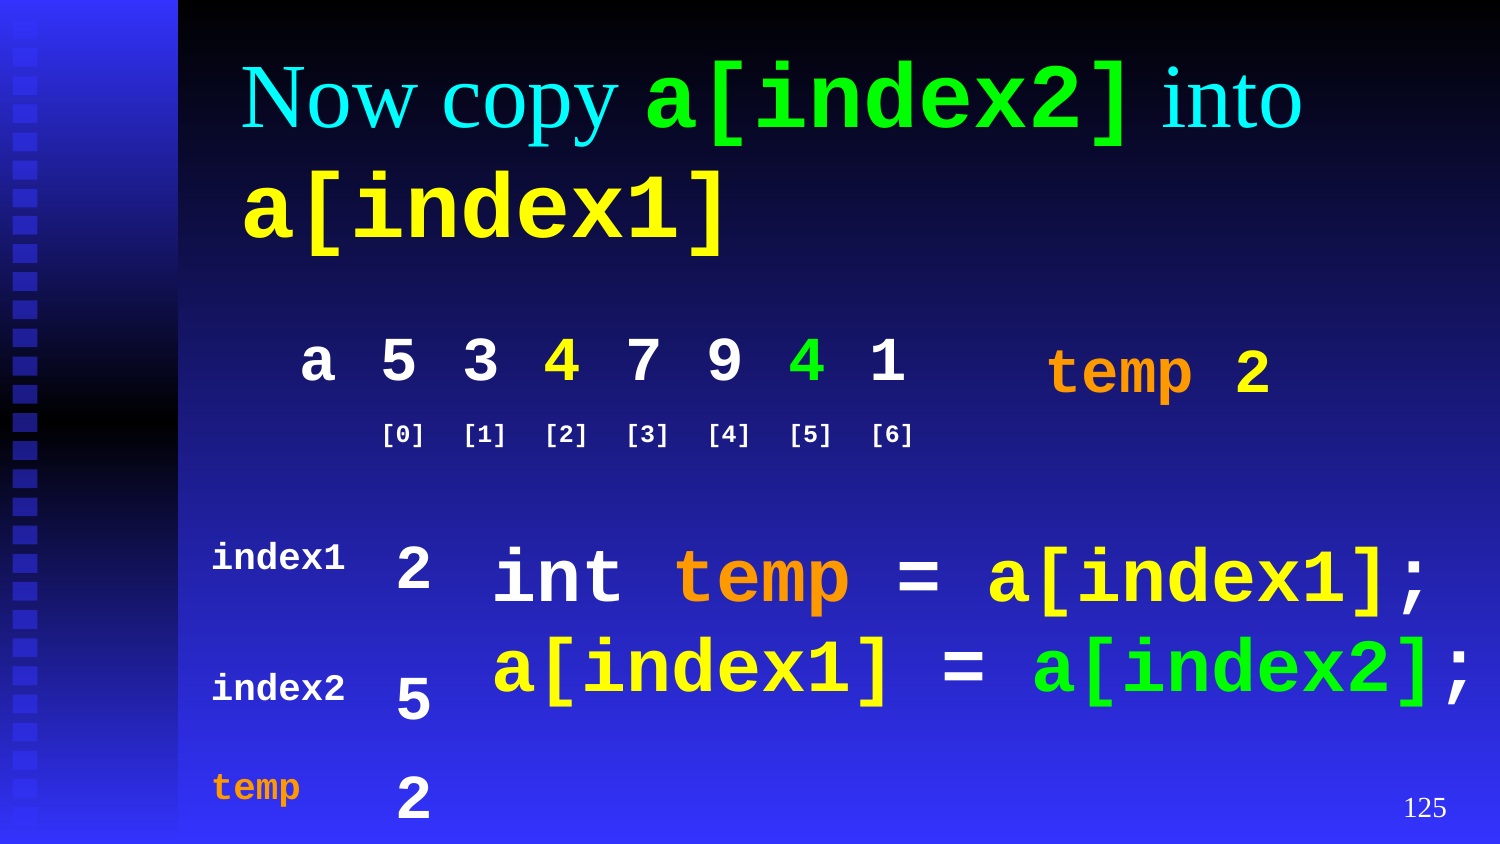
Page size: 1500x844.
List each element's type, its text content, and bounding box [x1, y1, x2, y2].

text_box a [284, 302, 365, 390]
text_box 5 [365, 302, 447, 390]
text_box [3] [610, 402, 691, 491]
text_box [5] [773, 402, 854, 491]
text_box 2 [380, 511, 462, 599]
text_box 3 [447, 302, 528, 390]
text_box int temp = a[index1]; a[index1] = a[index2]; [476, 511, 1500, 788]
text_box [2] [528, 402, 610, 491]
text_box 9 [691, 302, 773, 390]
text_box index1 [195, 511, 380, 599]
text_box [4] [691, 402, 773, 491]
text_box 1 [854, 302, 937, 390]
text_box 4 [773, 302, 854, 390]
text_box temp [1029, 315, 1214, 403]
text_box [6] [854, 402, 937, 491]
text_box 2 [380, 741, 462, 829]
text_box 4 [528, 302, 610, 390]
text_box ‹#› [1149, 788, 1463, 834]
text_box [0] [365, 402, 447, 491]
text_box 5 [380, 641, 462, 729]
text_box [1] [447, 402, 528, 491]
text_box 2 [1219, 315, 1302, 403]
title Now copy a[index2] into a[index1] [225, 9, 1463, 281]
text_box 7 [610, 302, 691, 390]
text_box temp [195, 741, 380, 829]
text_box index2 [195, 641, 380, 729]
